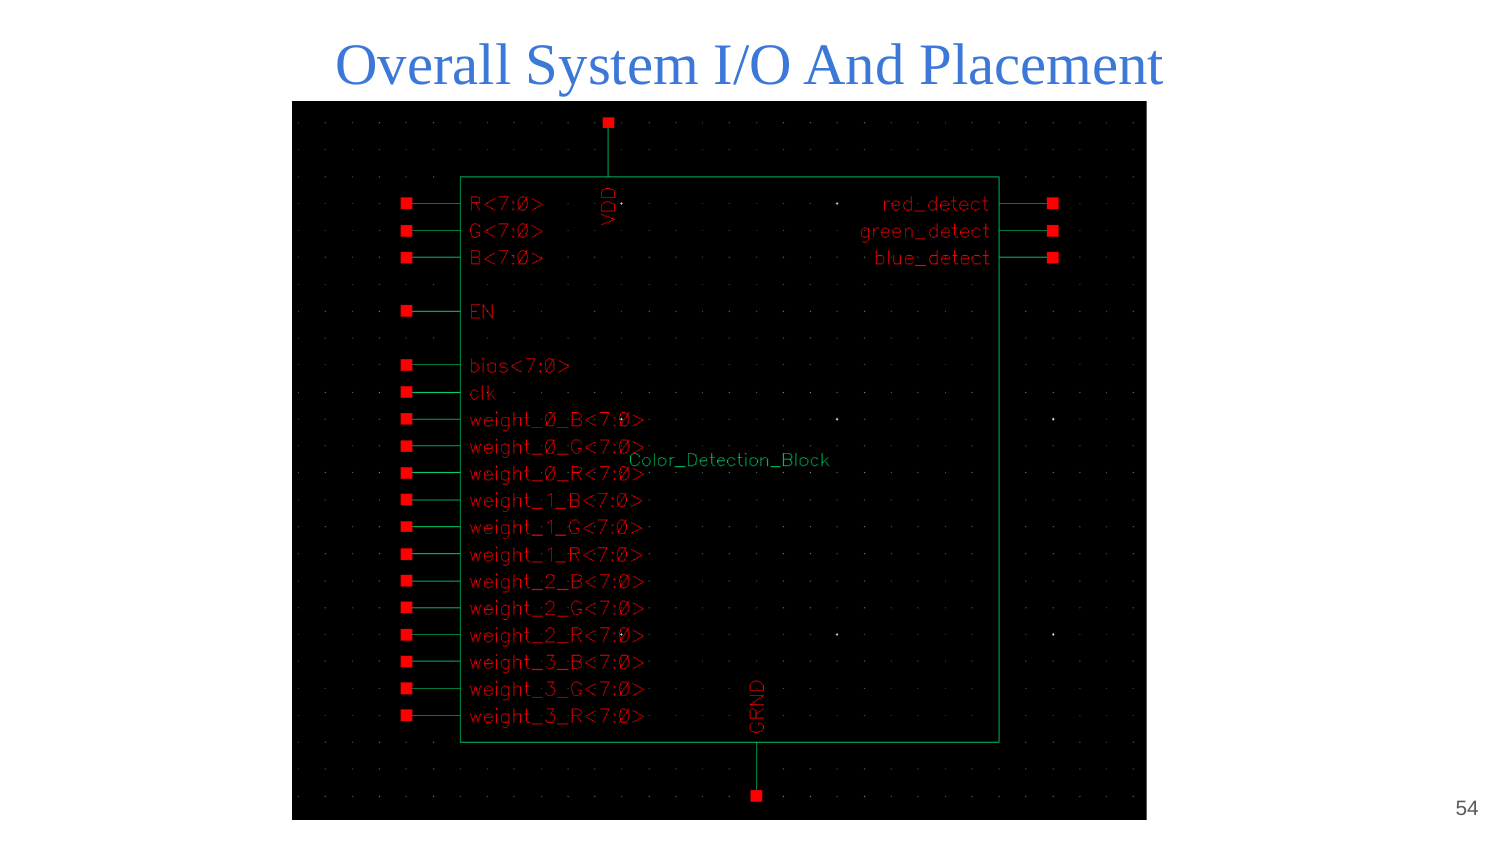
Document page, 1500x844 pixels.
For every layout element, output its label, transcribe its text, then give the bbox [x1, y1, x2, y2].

slide_number ‹#› [1403, 779, 1494, 844]
title Overall System I/O And Placement [113, 10, 1387, 112]
picture [291, 101, 1147, 821]
